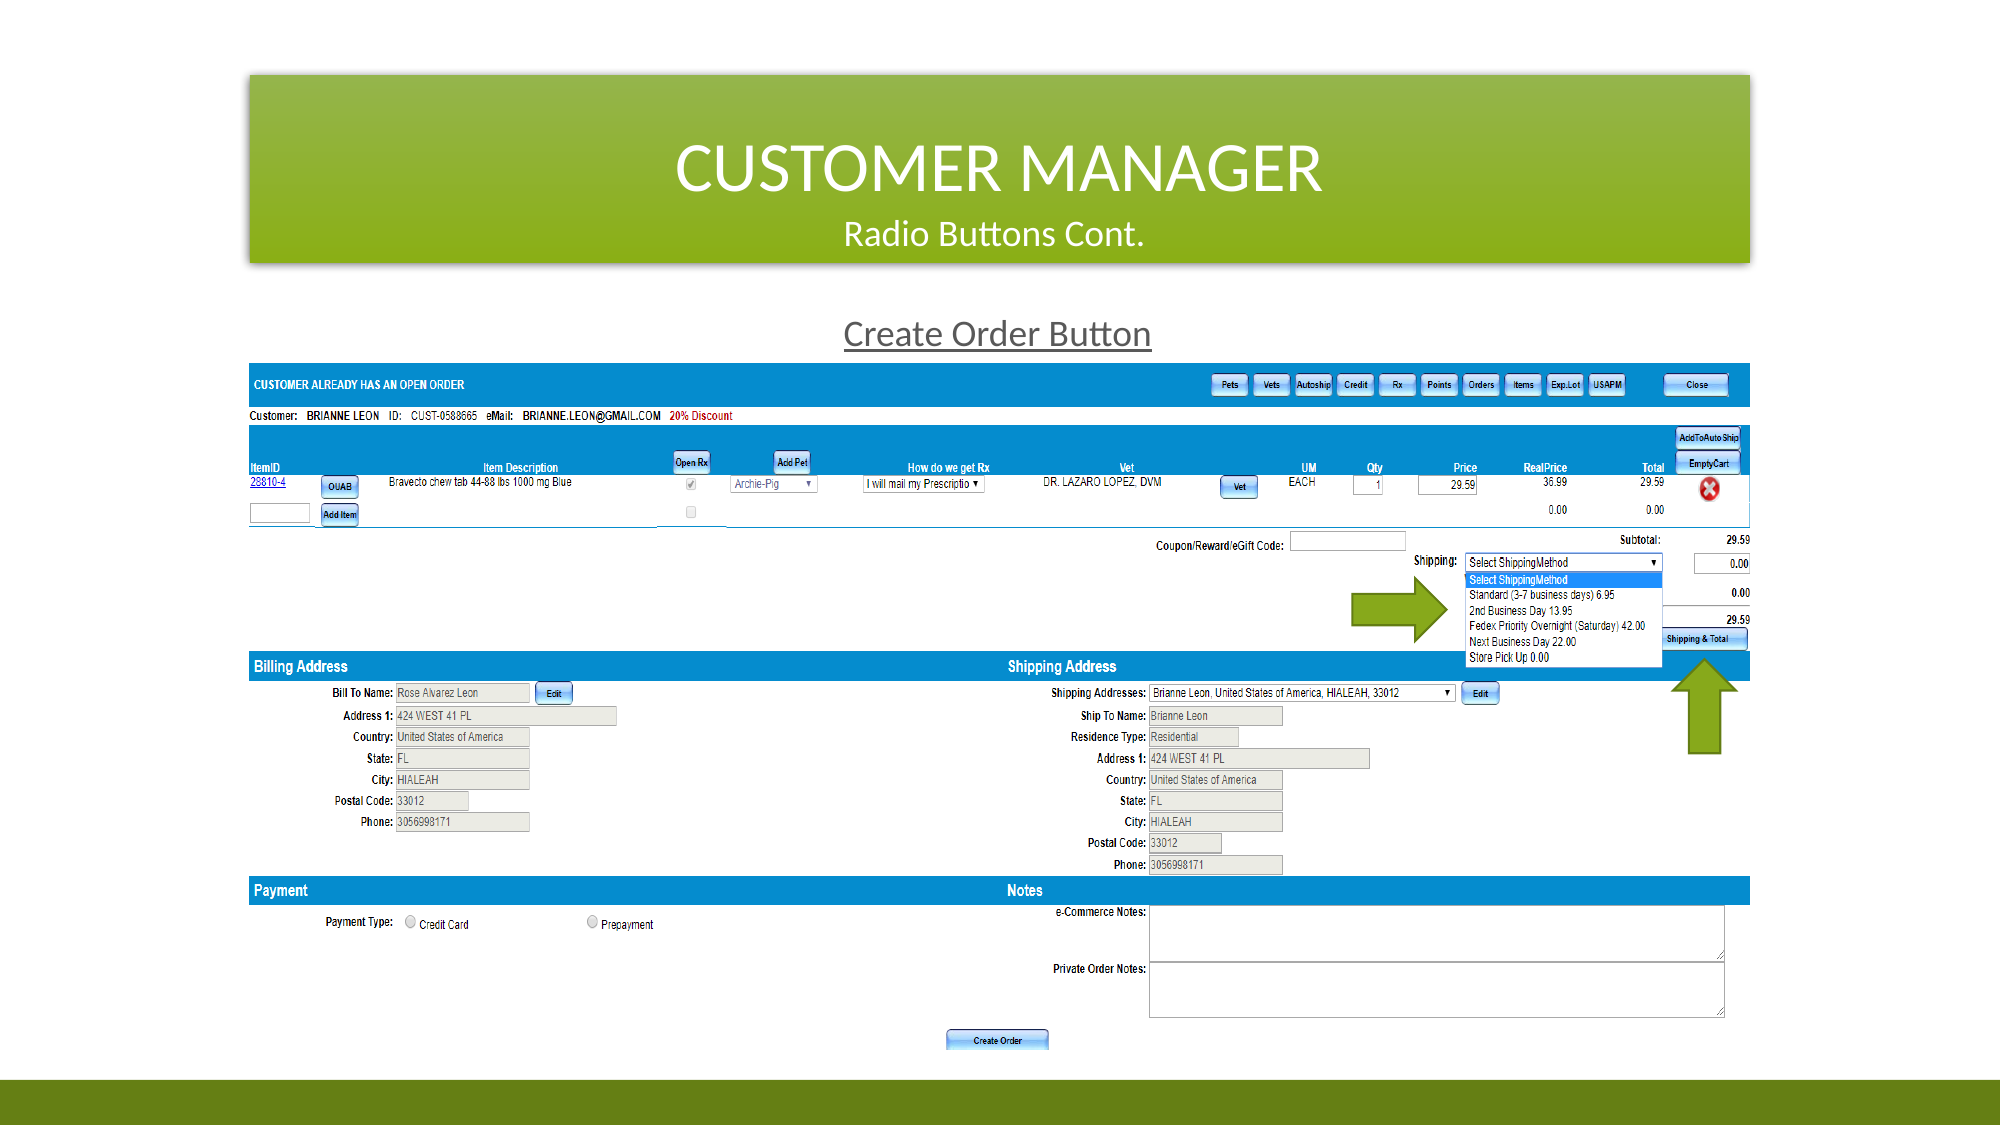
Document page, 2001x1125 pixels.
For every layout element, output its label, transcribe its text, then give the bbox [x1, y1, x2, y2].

title Customer Manager [249, 75, 1750, 263]
text_box Radio Buttons Cont. [828, 201, 1306, 262]
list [249, 362, 1750, 1050]
text_box Create Order Button [828, 301, 1283, 362]
